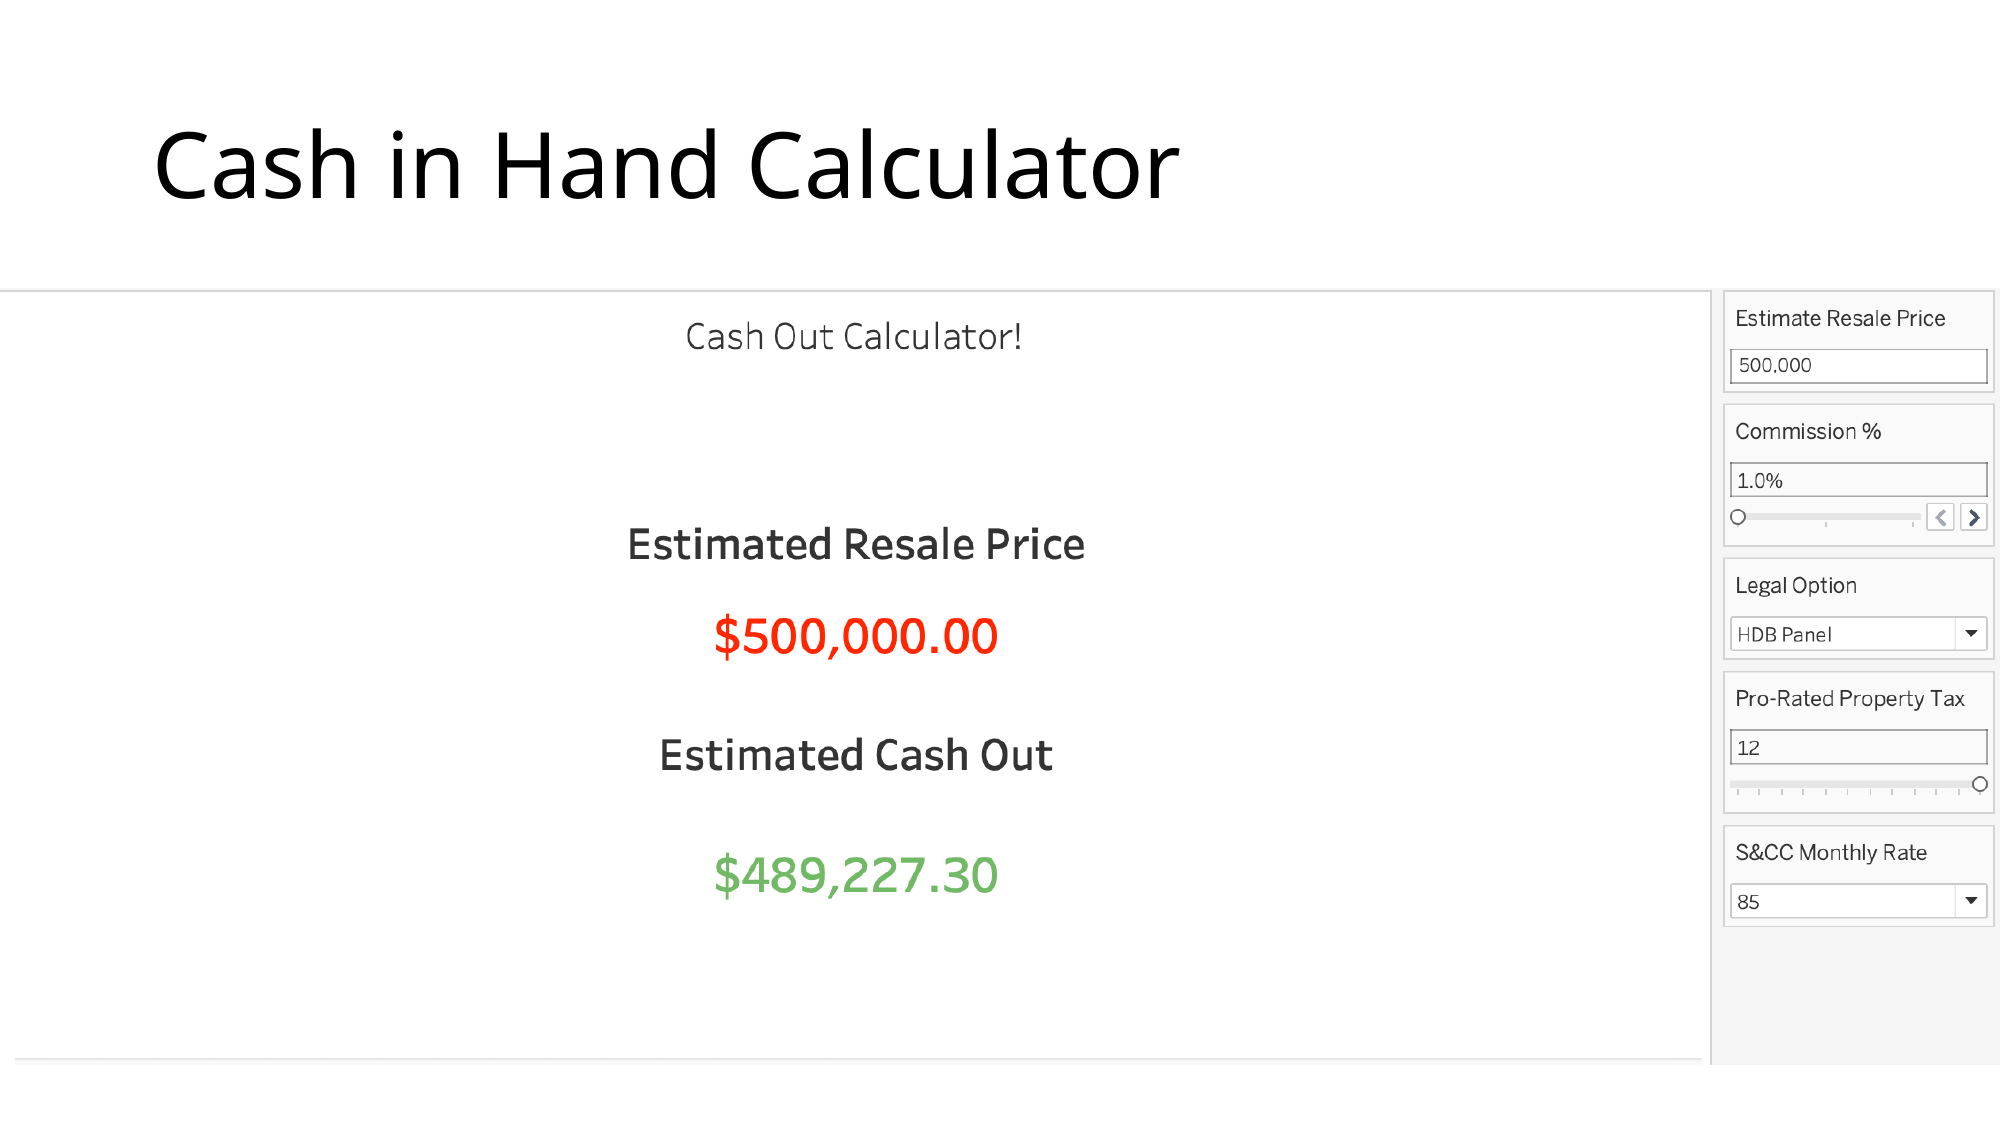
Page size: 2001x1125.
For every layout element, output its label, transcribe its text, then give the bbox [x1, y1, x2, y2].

picture [0, 288, 2000, 1066]
title Cash in Hand Calculator [137, 59, 1863, 278]
